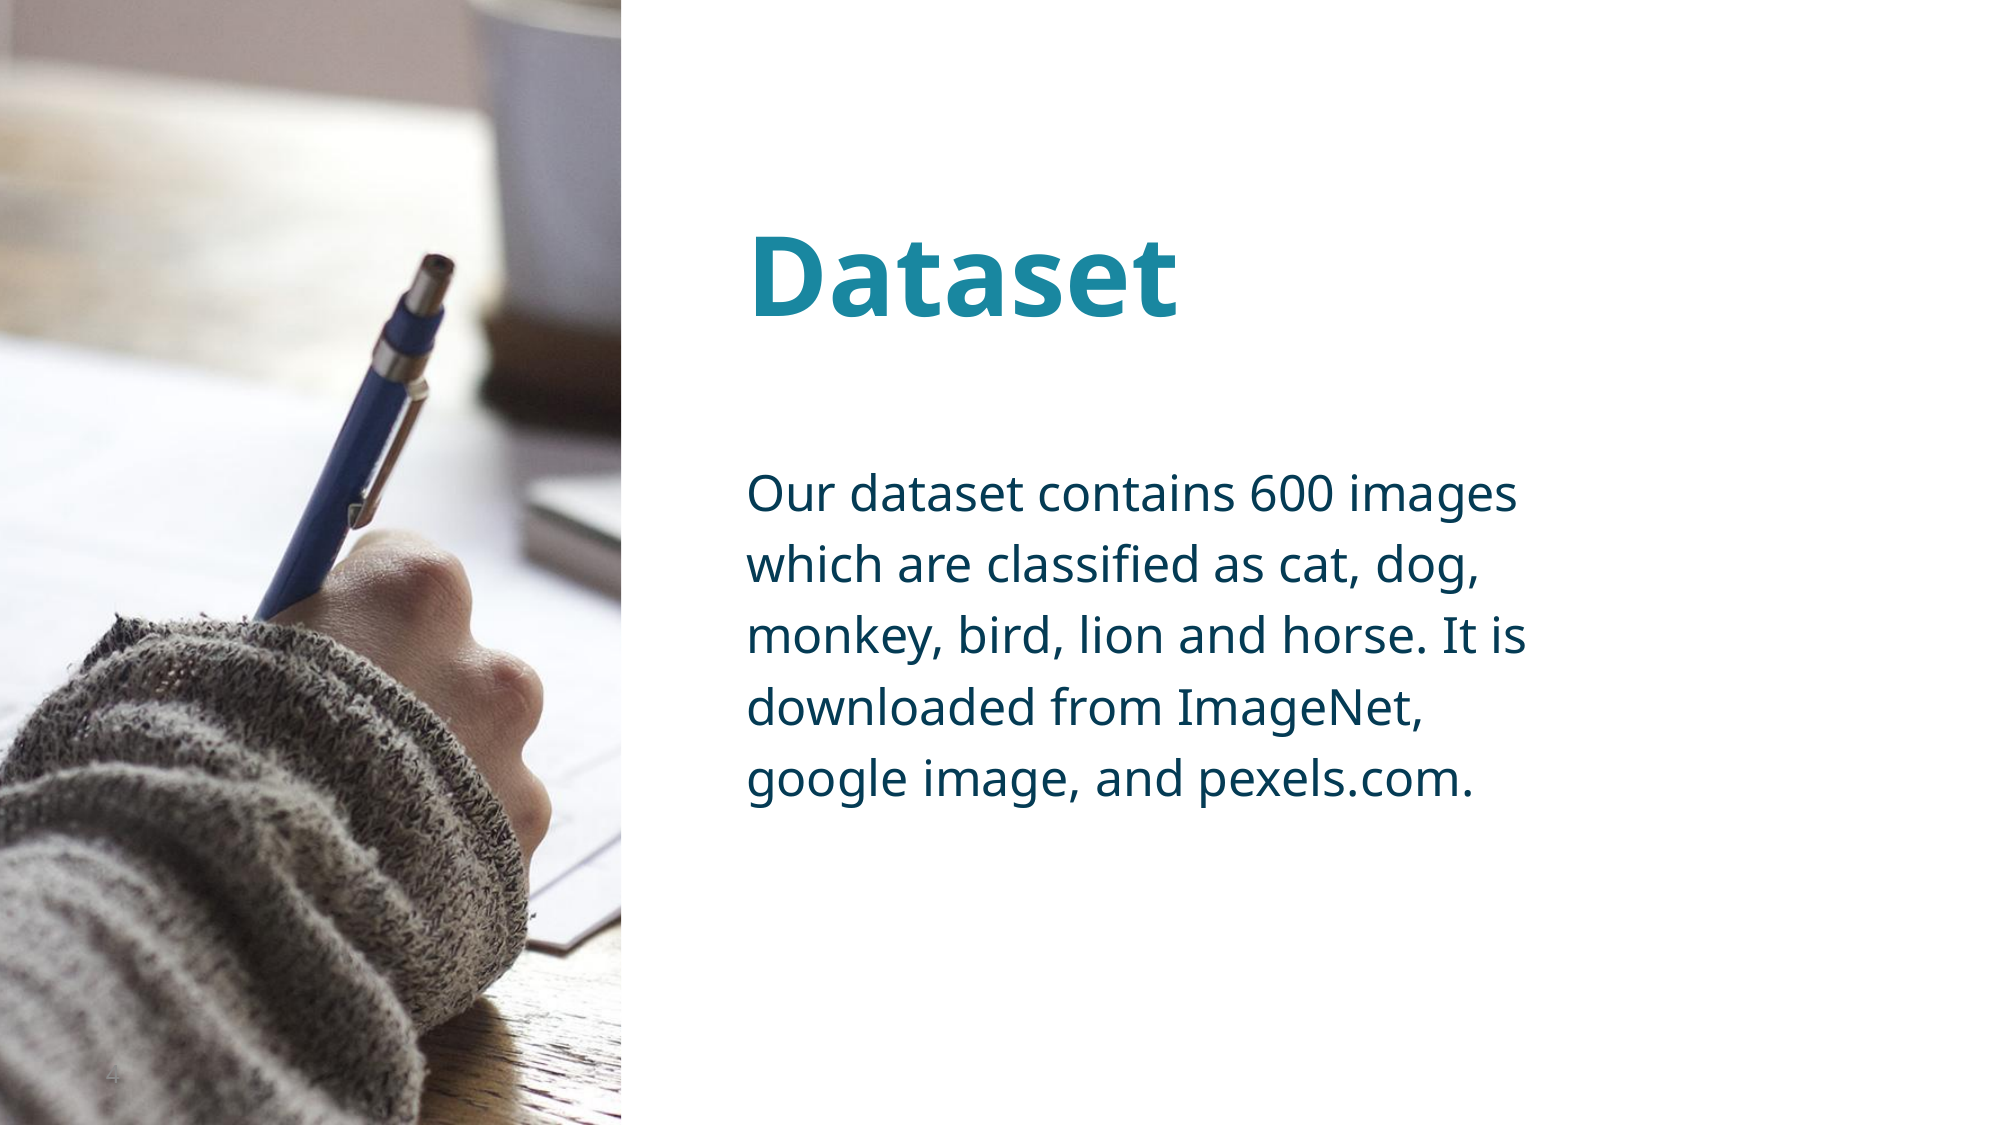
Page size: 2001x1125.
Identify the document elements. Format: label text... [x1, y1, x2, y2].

picture [0, 0, 622, 1125]
subtitle Our dataset contains 600 images which are classified as cat, dog, monkey, bird, lion and horse. It is downloaded from ImageNet, google image, and pexels.com. [726, 430, 1596, 975]
title Dataset [726, 106, 1543, 361]
